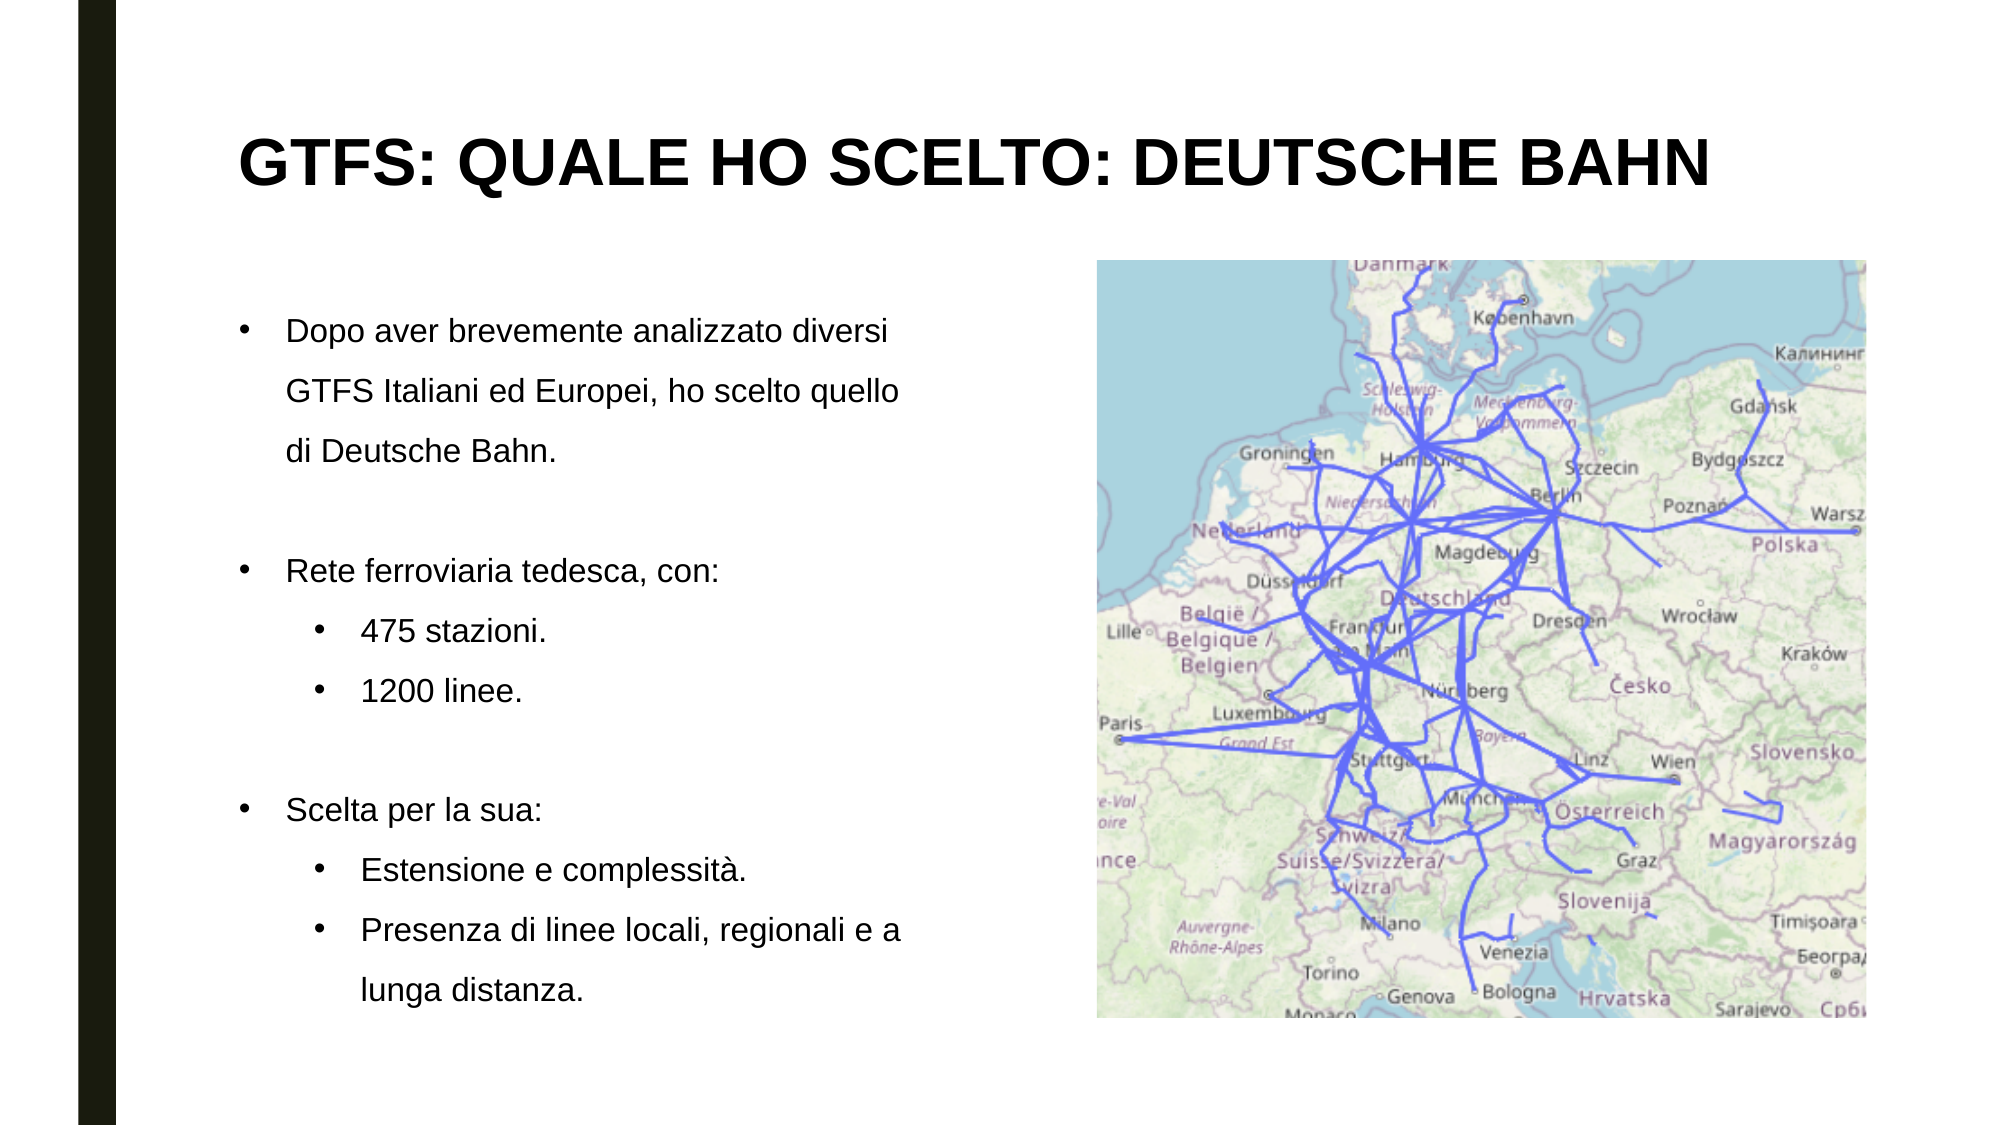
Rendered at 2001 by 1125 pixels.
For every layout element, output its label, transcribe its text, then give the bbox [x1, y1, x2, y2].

text_box Dopo aver brevemente analizzato diversi GTFS Italiani ed Europei, ho scelto quello di Deutsche Bahn. Rete ferroviaria tedesca, con: 475 stazioni. 1200 linee. Scelta per la sua: Estensione e complessità. Presenza di linee locali, regionali e a lunga distanza. [223, 282, 921, 1016]
title GTFS: Quale ho scelto: Deutsche Bahn [223, 120, 1867, 261]
picture [1096, 260, 1867, 1018]
